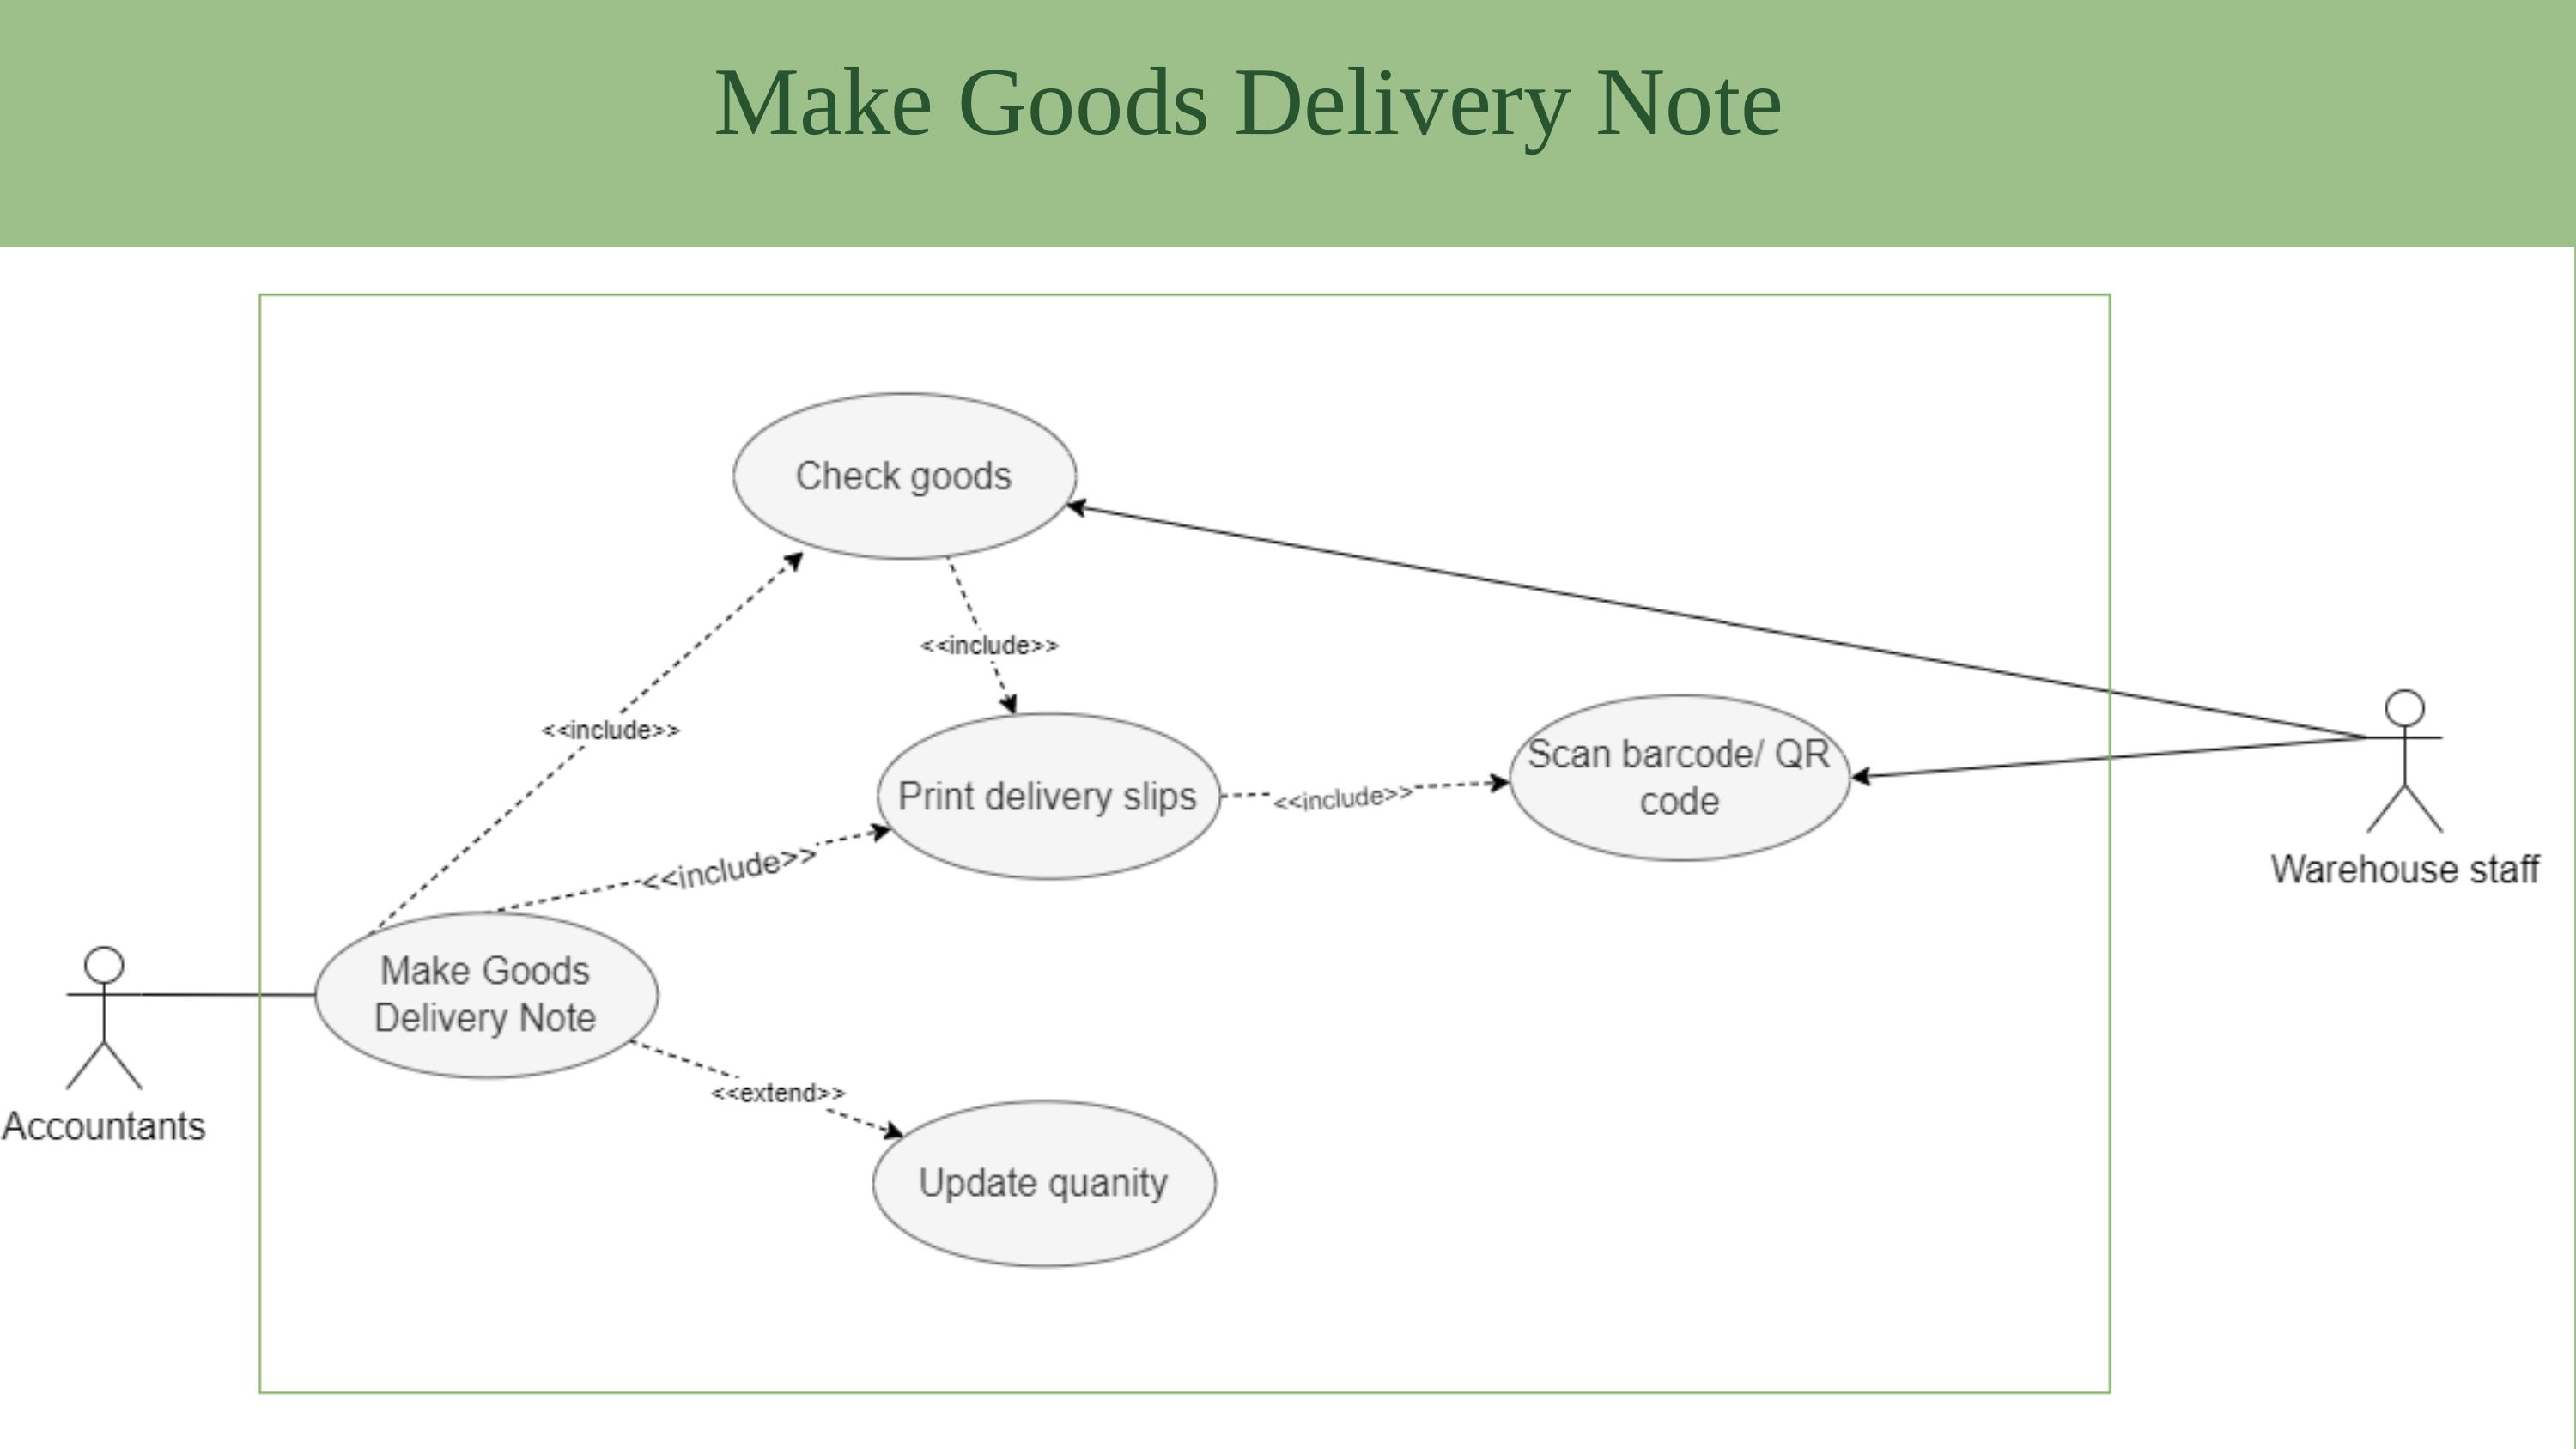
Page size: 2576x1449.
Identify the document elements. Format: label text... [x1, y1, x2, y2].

picture [0, 246, 2574, 1449]
text_box Make Goods Delivery Note [714, 37, 2576, 154]
